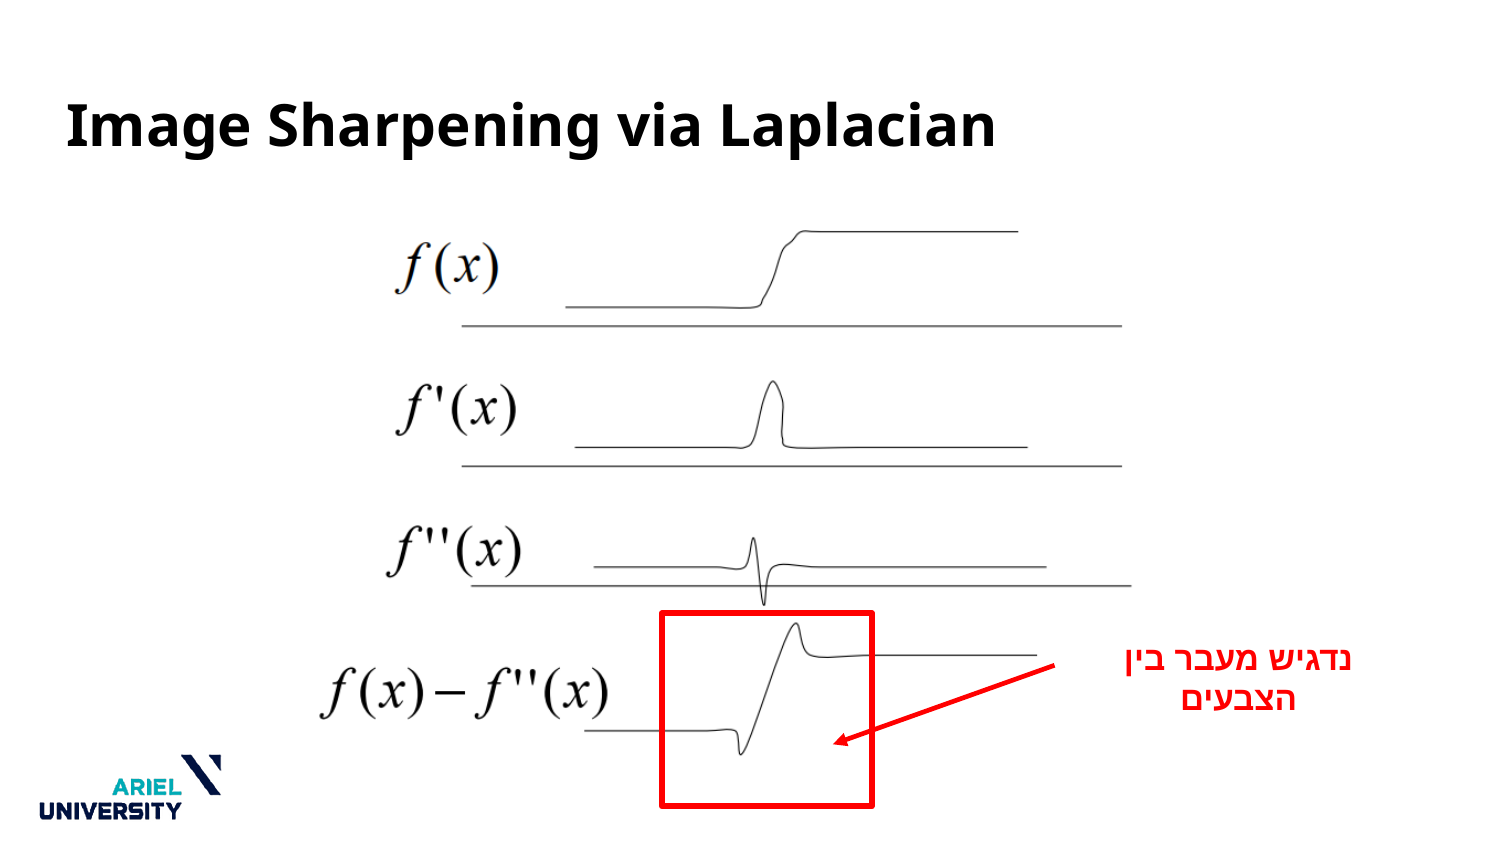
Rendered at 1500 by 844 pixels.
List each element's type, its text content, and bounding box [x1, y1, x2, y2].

text_box נדגיש מעבר בין הצבעים [1167, 622, 1423, 708]
picture [14, 743, 246, 830]
picture [273, 166, 1163, 794]
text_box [832, 664, 1055, 745]
title Image Sharpening via Laplacian [51, 72, 1449, 167]
text_box [662, 803, 872, 807]
